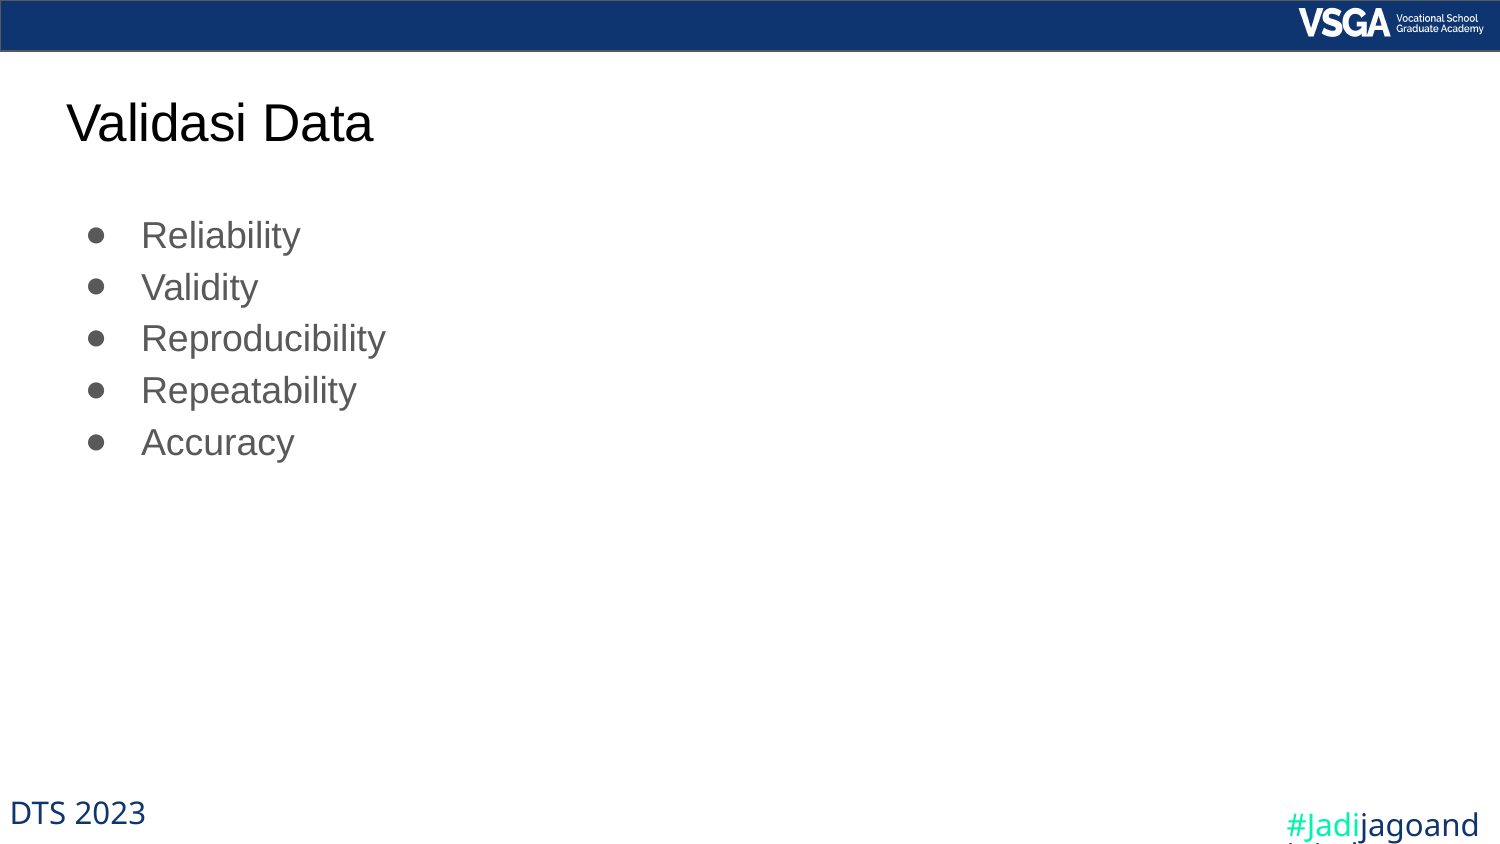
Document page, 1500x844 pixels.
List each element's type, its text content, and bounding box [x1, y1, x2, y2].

picture [1284, 0, 1498, 79]
title Validasi Data [51, 72, 1449, 167]
list Reliability Validity Reproducibility Repeatability Accuracy [51, 189, 1449, 750]
